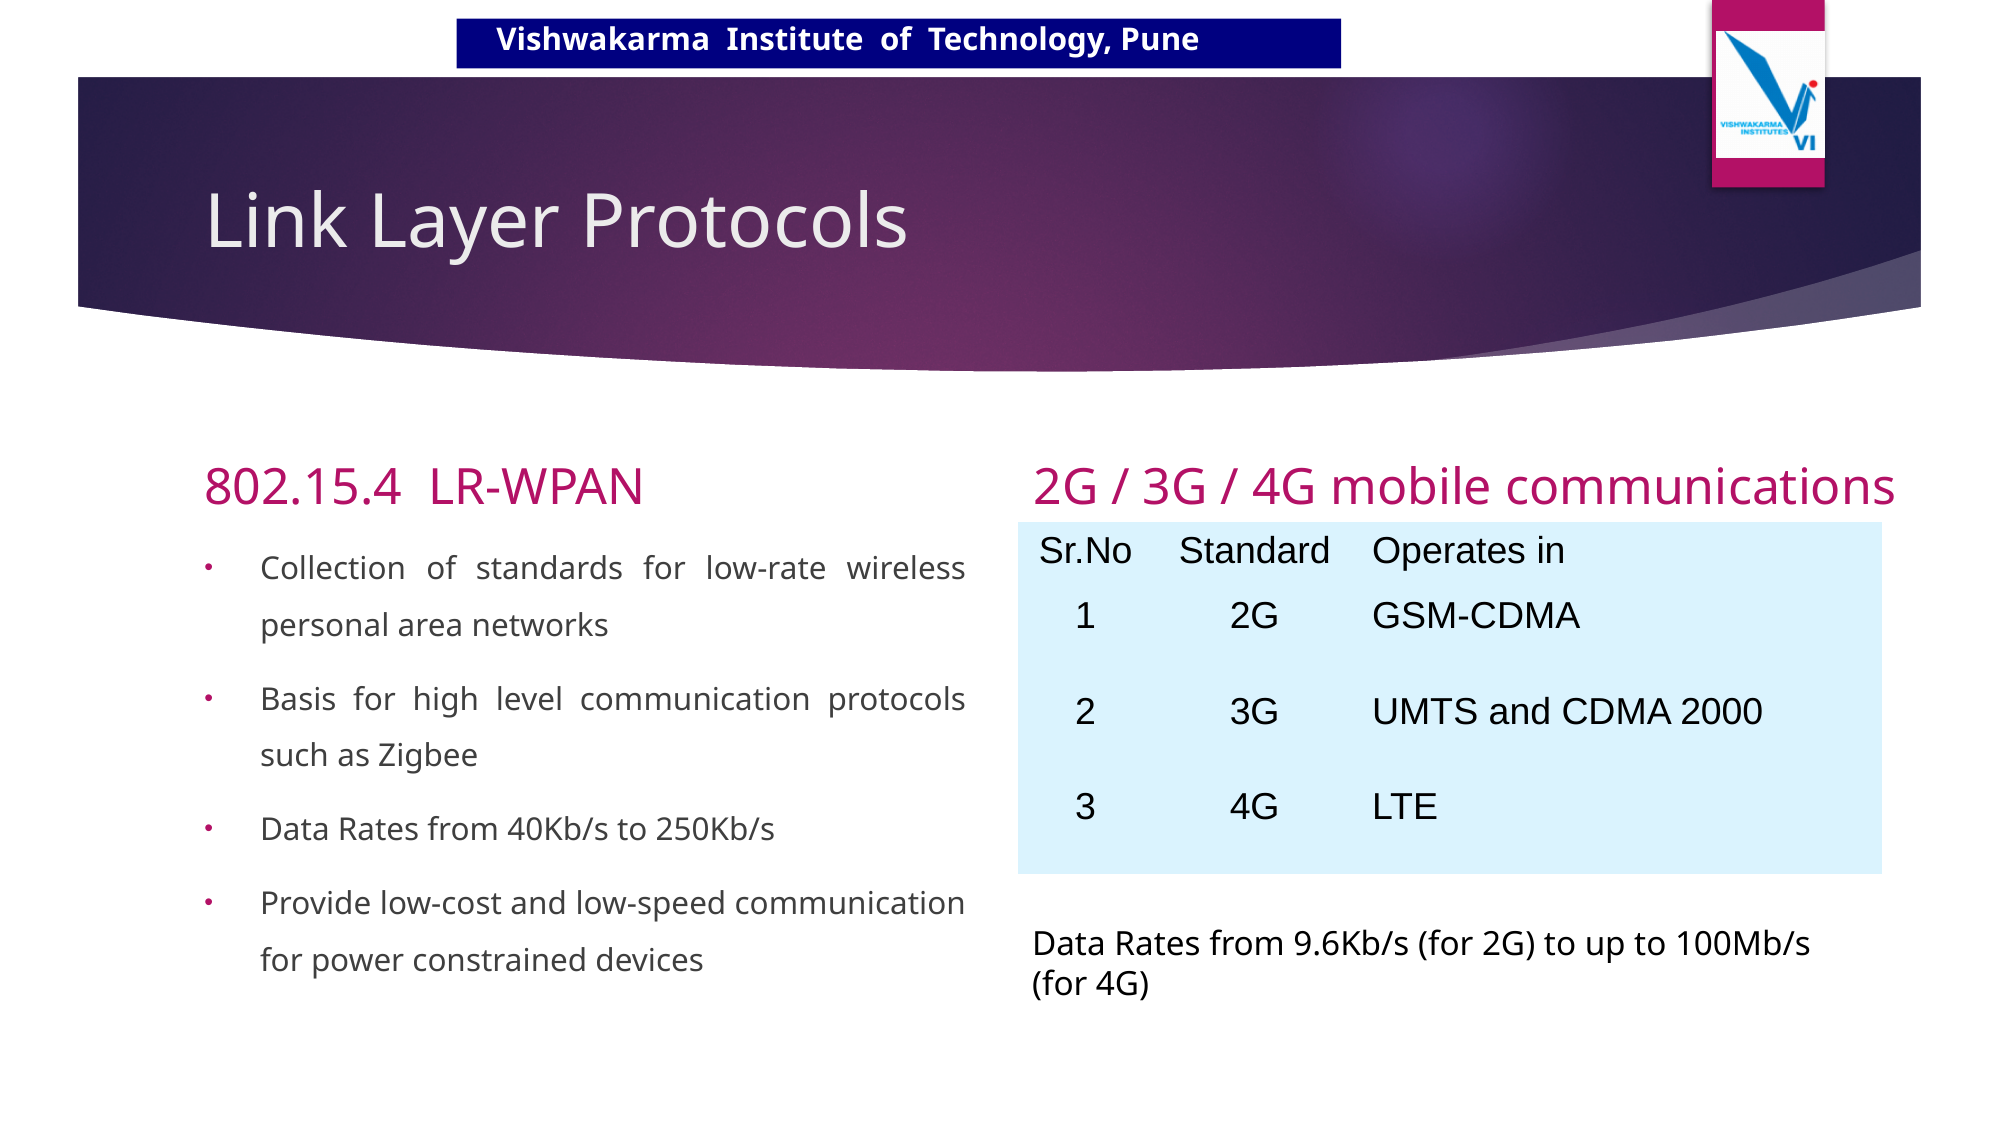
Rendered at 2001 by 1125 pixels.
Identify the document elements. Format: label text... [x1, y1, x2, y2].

table_cell 1 [1018, 587, 1153, 683]
table_header Sr.No [1018, 522, 1153, 587]
text_box Data Rates from 9.6Kb/s (for 2G) to up to 100Mb/s (for 4G) [1017, 915, 1881, 1010]
table_cell 3 [1018, 778, 1153, 874]
title Link Layer Protocols [189, 159, 1627, 276]
table_cell 2G [1153, 587, 1357, 683]
table_header Standard [1153, 522, 1357, 587]
table_cell GSM-CDMA [1357, 587, 1882, 683]
table_cell 2 [1018, 683, 1153, 778]
table_cell UMTS and CDMA 2000 [1357, 683, 1882, 778]
table_header Operates in [1357, 522, 1882, 587]
table_cell 3G [1153, 683, 1357, 778]
table_cell 5 GHz band [1521, 315, 1734, 354]
list Collection of standards for low-rate wireless personal area networks Basis for high level communication protocols such as Zigbee Data Rates from 40Kb/s to 250Kb/s Provide low-cost and low-speed communication for power constrained devices [189, 521, 981, 988]
list 802.15.4 LR-WPAN [189, 427, 981, 521]
table_cell 4G [1153, 778, 1357, 874]
picture [79, 31, 1920, 371]
list 2G / 3G / 4G mobile communications [1018, 427, 1981, 522]
table_cell LTE [1357, 778, 1882, 874]
